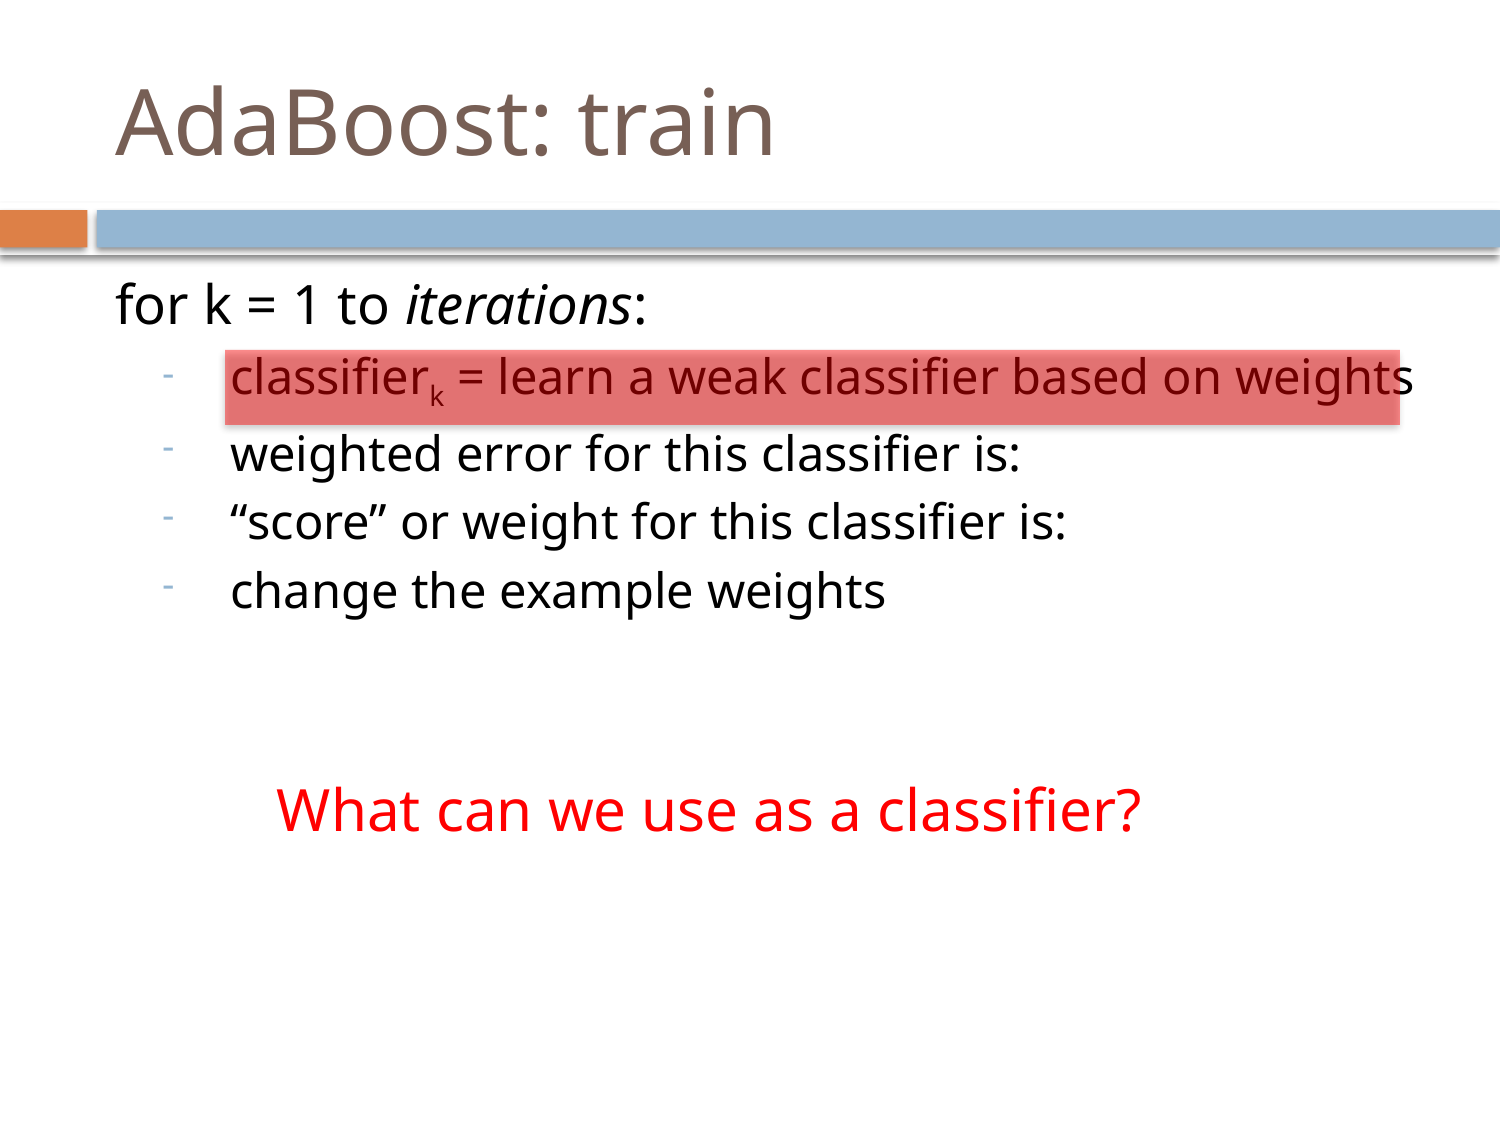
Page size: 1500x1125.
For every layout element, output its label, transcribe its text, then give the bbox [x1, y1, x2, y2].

title AdaBoost: train [100, 37, 1438, 200]
list for k = 1 to iterations: classifierk = learn a weak classifier based on weights weighted error for this classifier is: “score” or weight for this classifier is: change the example weights [100, 262, 1438, 688]
text_box What can we use as a classifier? [262, 765, 1157, 851]
text_box [224, 349, 1401, 426]
